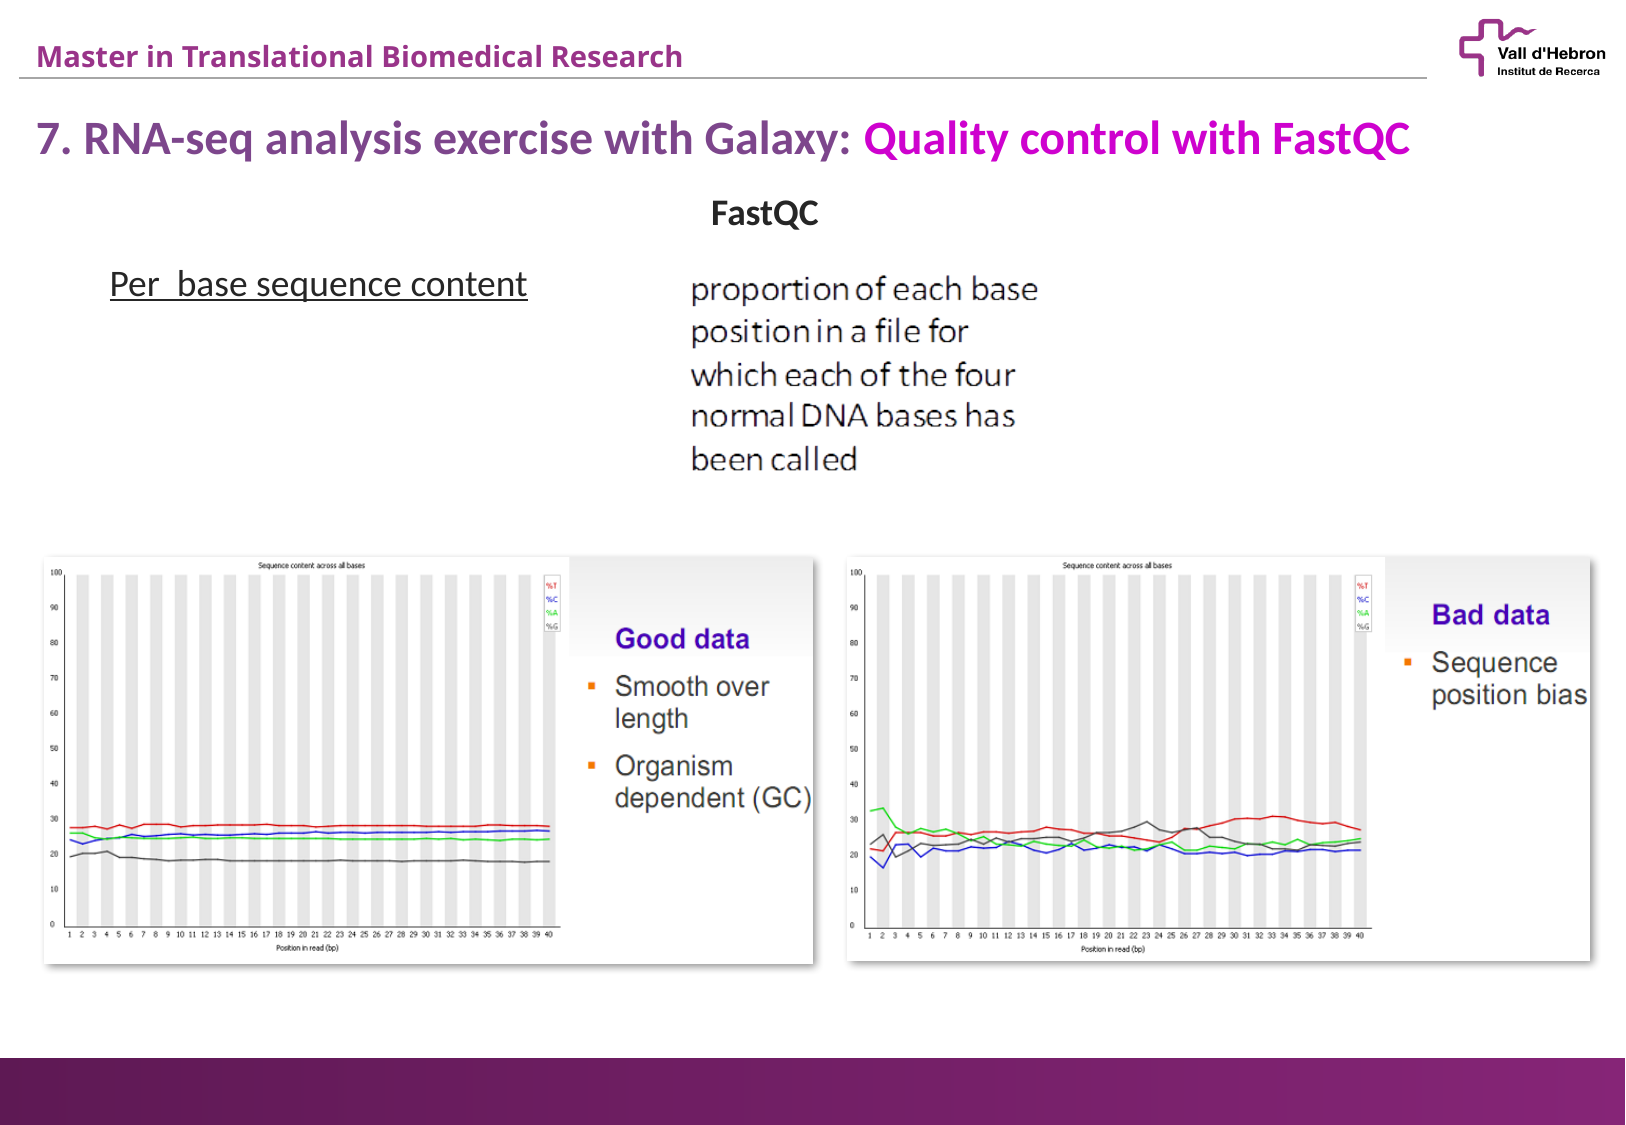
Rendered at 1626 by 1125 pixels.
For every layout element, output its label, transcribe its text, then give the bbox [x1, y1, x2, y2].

text_box 7. RNA-seq analysis exercise with Galaxy: Quality control with FastQC [21, 99, 1569, 172]
picture [44, 556, 813, 965]
picture [658, 266, 1075, 516]
text_box FastQC [696, 184, 834, 242]
picture [847, 557, 1590, 961]
picture [1458, 18, 1606, 77]
text_box Per base sequence content [94, 255, 544, 312]
